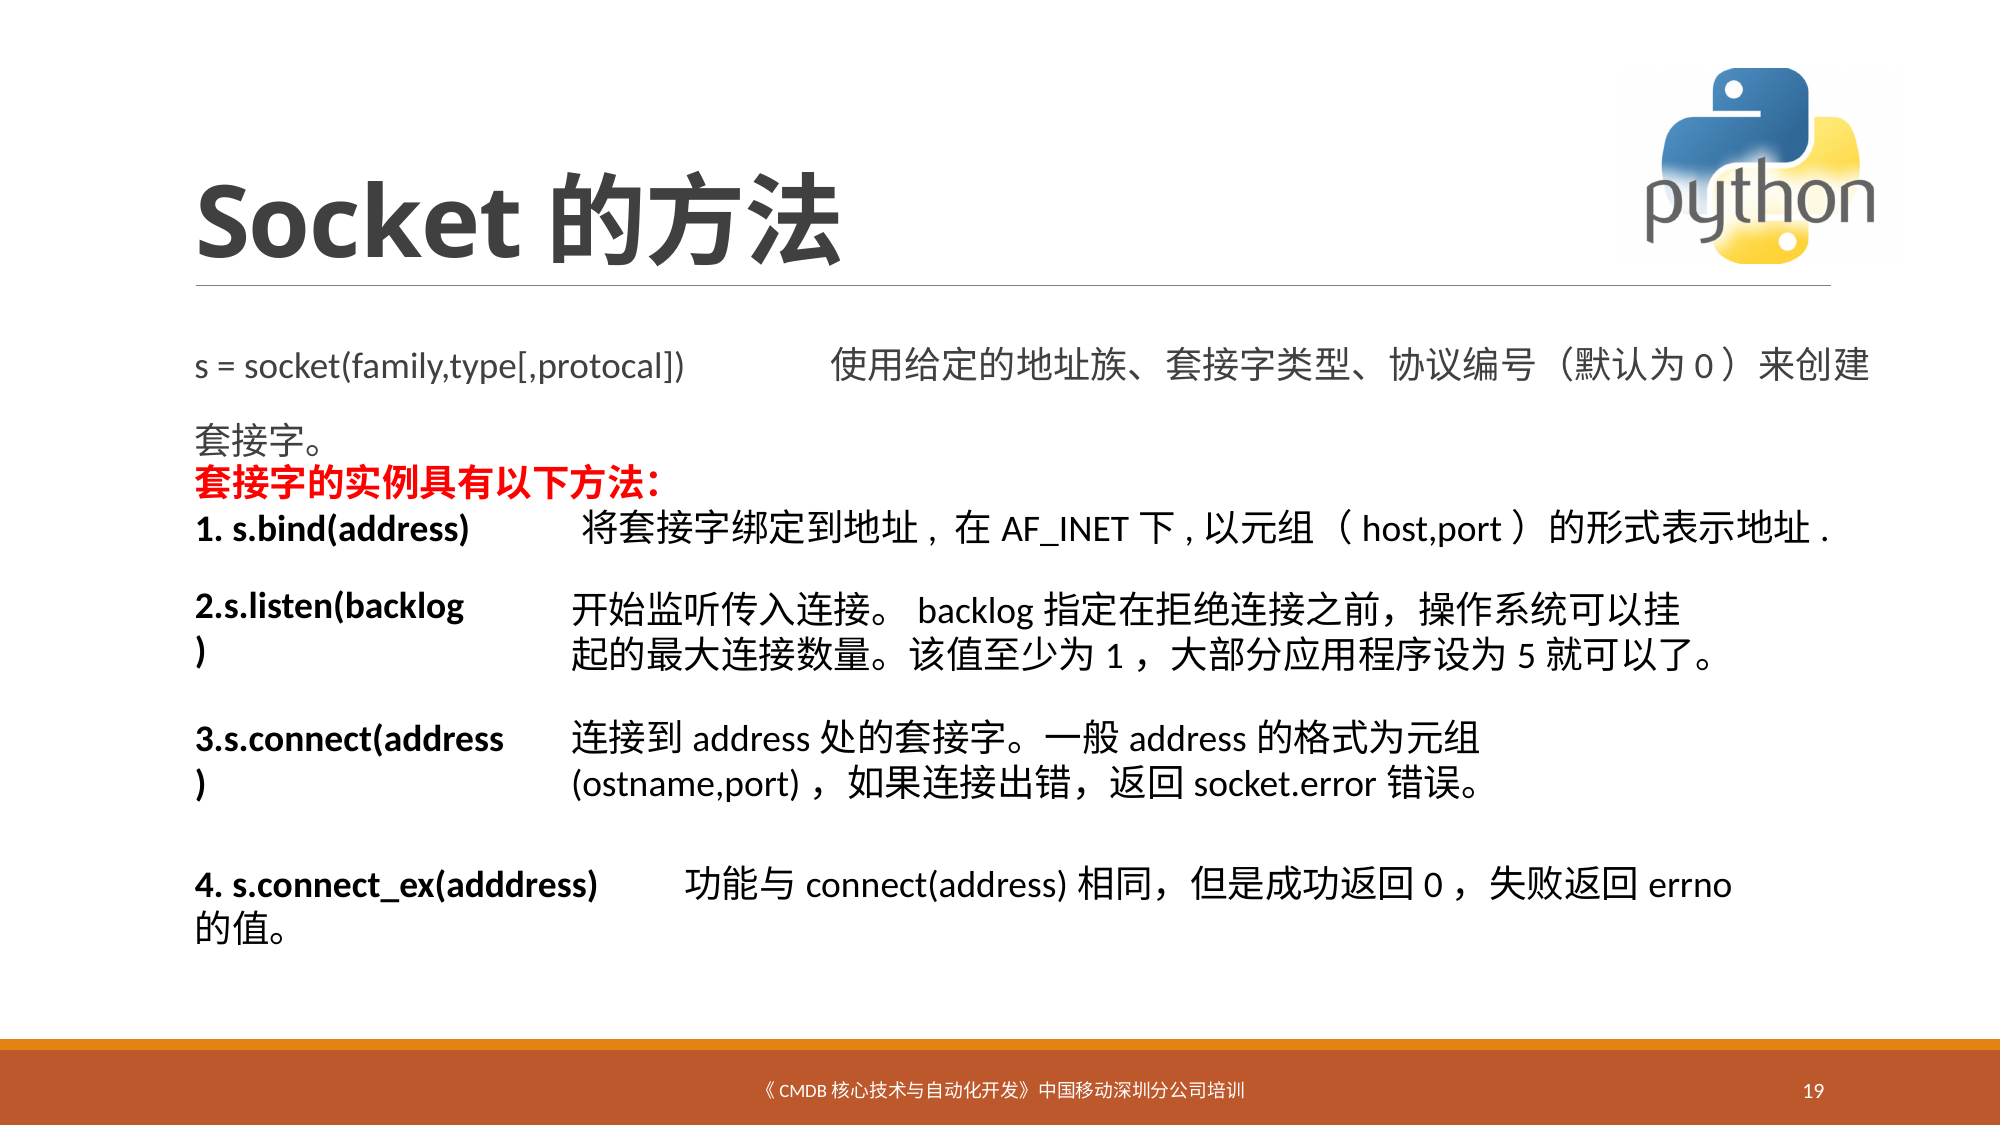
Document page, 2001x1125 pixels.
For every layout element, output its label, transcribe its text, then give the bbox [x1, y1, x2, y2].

text_box 开始监听传入连接。backlog指定在拒绝连接之前，操作系统可以挂起的最大连接数量。该值至少为1，大部分应用程序设为5就可以了。 [556, 578, 1732, 729]
list s = socket(family,type[,protocal]) 使用给定的地址族、套接字类型、协议编号（默认为0）来创建套接字。 [180, 302, 1872, 452]
text_box 套接字的实例具有以下方法： 1. s.bind(address) 将套接字绑定到地址, 在AF_INET下,以元组（host,port）的形式表示地址. [179, 452, 1872, 602]
text_box 3.s.connect(address) [180, 706, 520, 811]
text_box 连接到address处的套接字。一般address的格式为元组(ostname,port)，如果连接出错，返回socket.error错误。 [556, 706, 1708, 852]
title Socket的方法 [180, 47, 1830, 285]
slide_number 19 [1624, 1059, 1840, 1120]
picture [1616, 68, 1906, 264]
text_box 2.s.listen(backlog) [179, 573, 485, 678]
text_box 4. s.connect_ex(adddress) 功能与connect(address)相同，但是成功返回0，失败返回errno的值。 [179, 852, 1786, 958]
footer 《CMDB核心技术与自动化开发》中国移动深圳分公司培训 [604, 1059, 1396, 1120]
